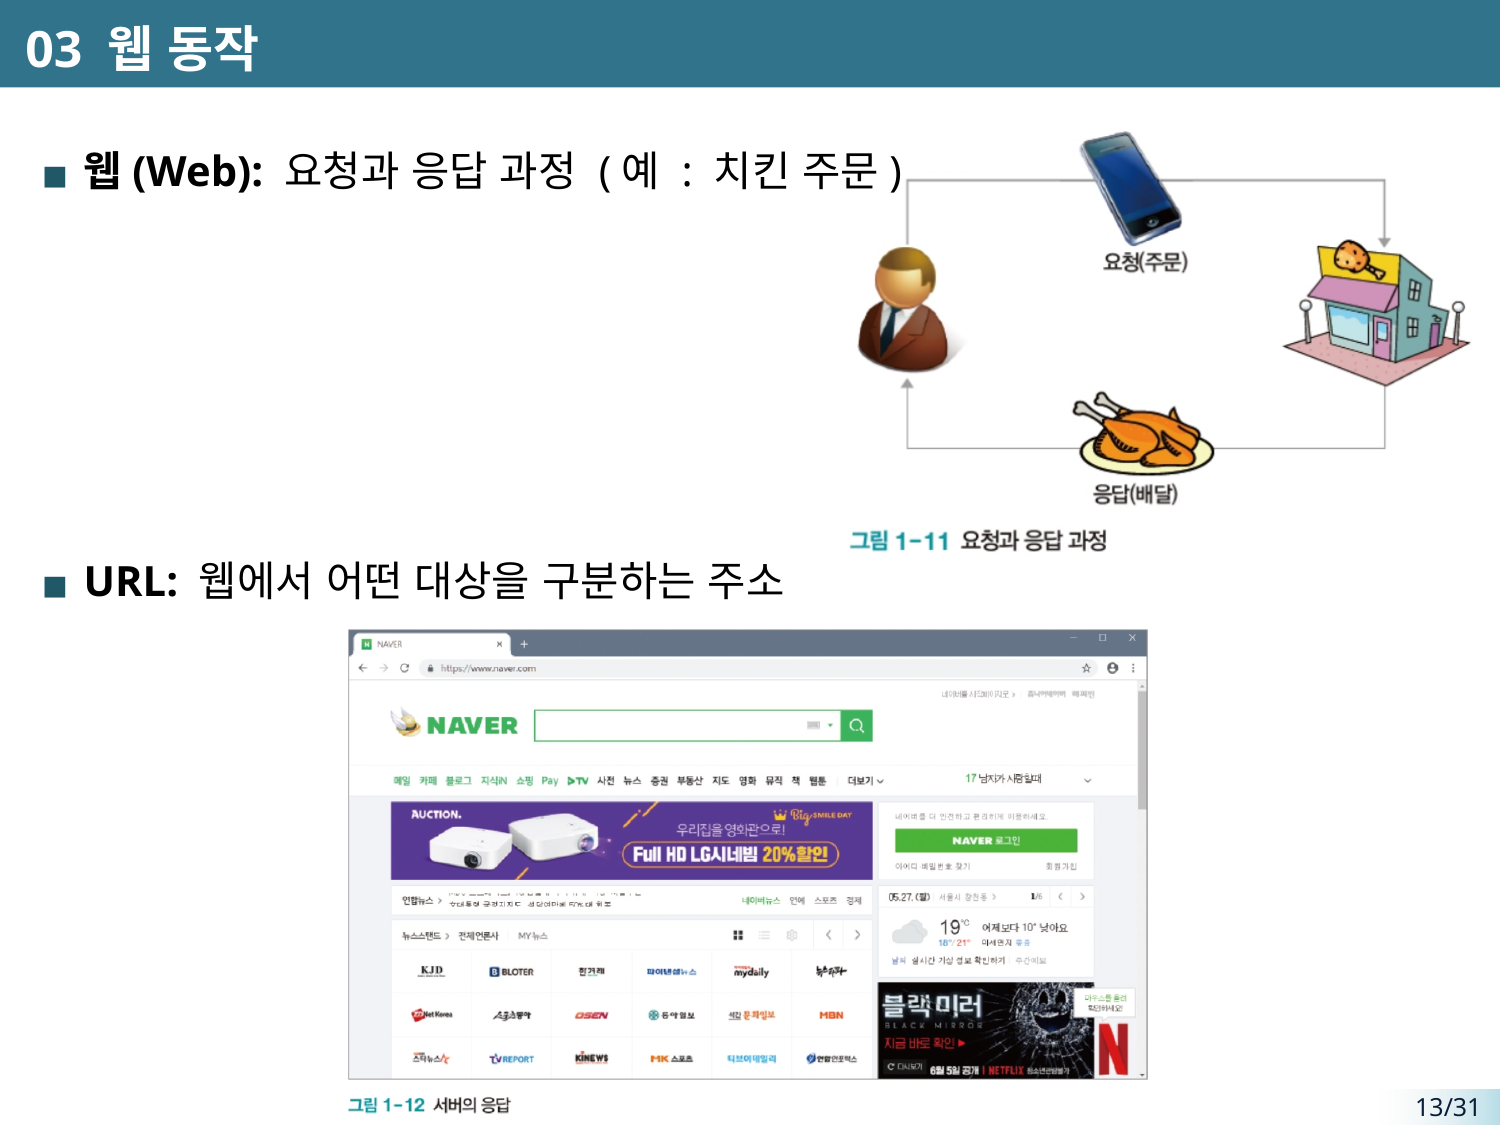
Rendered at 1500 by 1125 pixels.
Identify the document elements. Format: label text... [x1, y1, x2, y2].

picture [844, 122, 1483, 563]
list 웹(Web): 요청과 응답 과정 (예 : 치킨 주문) URL: 웹에서 어떤 대상을 구분하는 주소 [10, 126, 1481, 1071]
title 03 웹 동작 [10, 8, 1288, 87]
picture [342, 621, 1158, 1119]
